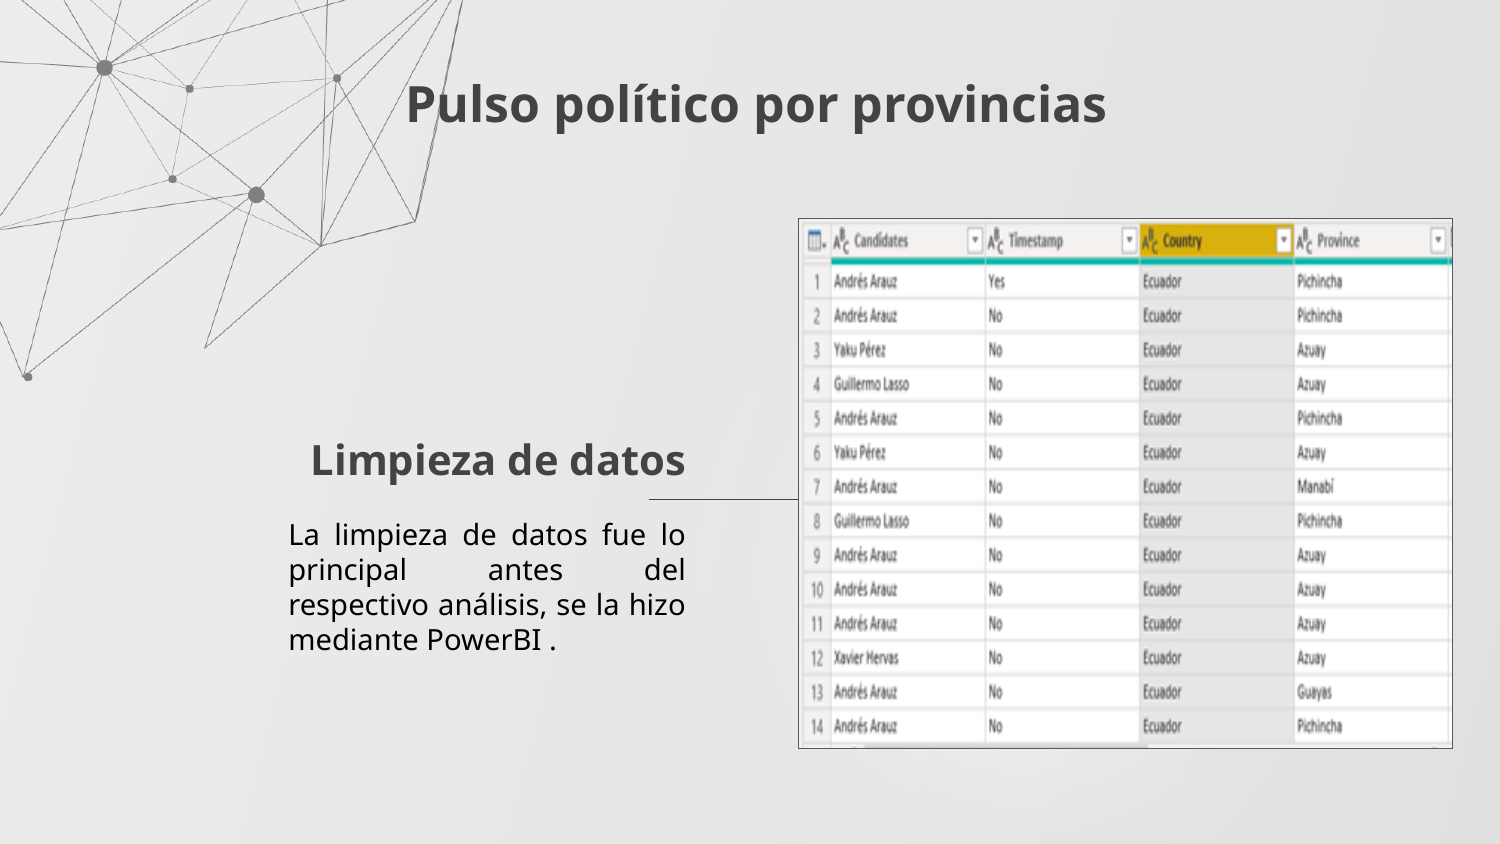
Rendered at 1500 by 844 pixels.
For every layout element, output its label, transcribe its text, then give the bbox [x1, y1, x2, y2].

title Pulso político por provincias [322, 57, 1178, 179]
picture [0, 0, 1500, 844]
title Limpieza de datos [262, 161, 702, 499]
subtitle La limpieza de datos fue lo principal antes del respectivo análisis, se la hizo mediante PowerBI . [273, 501, 702, 795]
